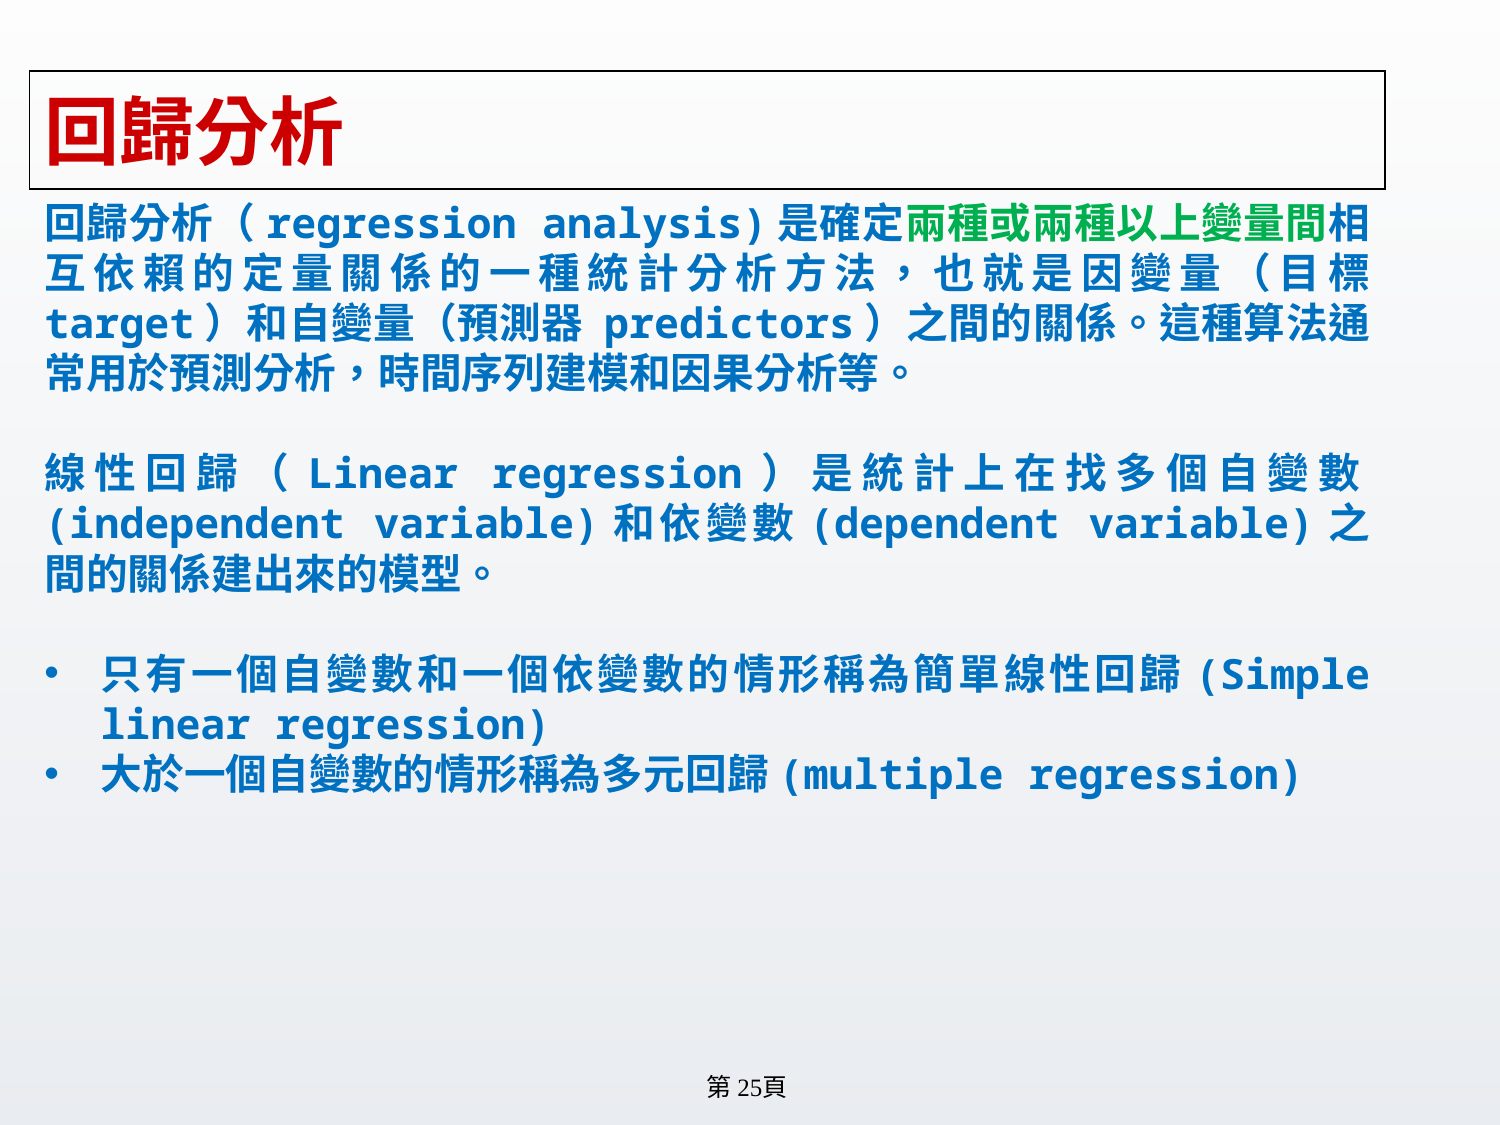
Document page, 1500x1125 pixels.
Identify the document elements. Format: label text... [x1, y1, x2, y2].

title 回歸分析 [29, 70, 1386, 189]
list 回歸分析（regression analysis)是確定兩種或兩種以上變量間相互依賴的定量關係的一種統計分析方法，也就是因變量（目標 target）和自變量（預測器 predictors）之間的關係。這種算法通常用於預測分析，時間序列建模和因果分析等。 線性回歸（Linear regression）是統計上在找多個自變數(independent variable)和依變數(dependent variable)之間的關係建出來的模型。 只有一個自變數和一個依變數的情形稱為簡單線性回歸(Simple linear regression) 大於一個自變數的情形稱為多元回歸(multiple regression) [29, 189, 1386, 1017]
